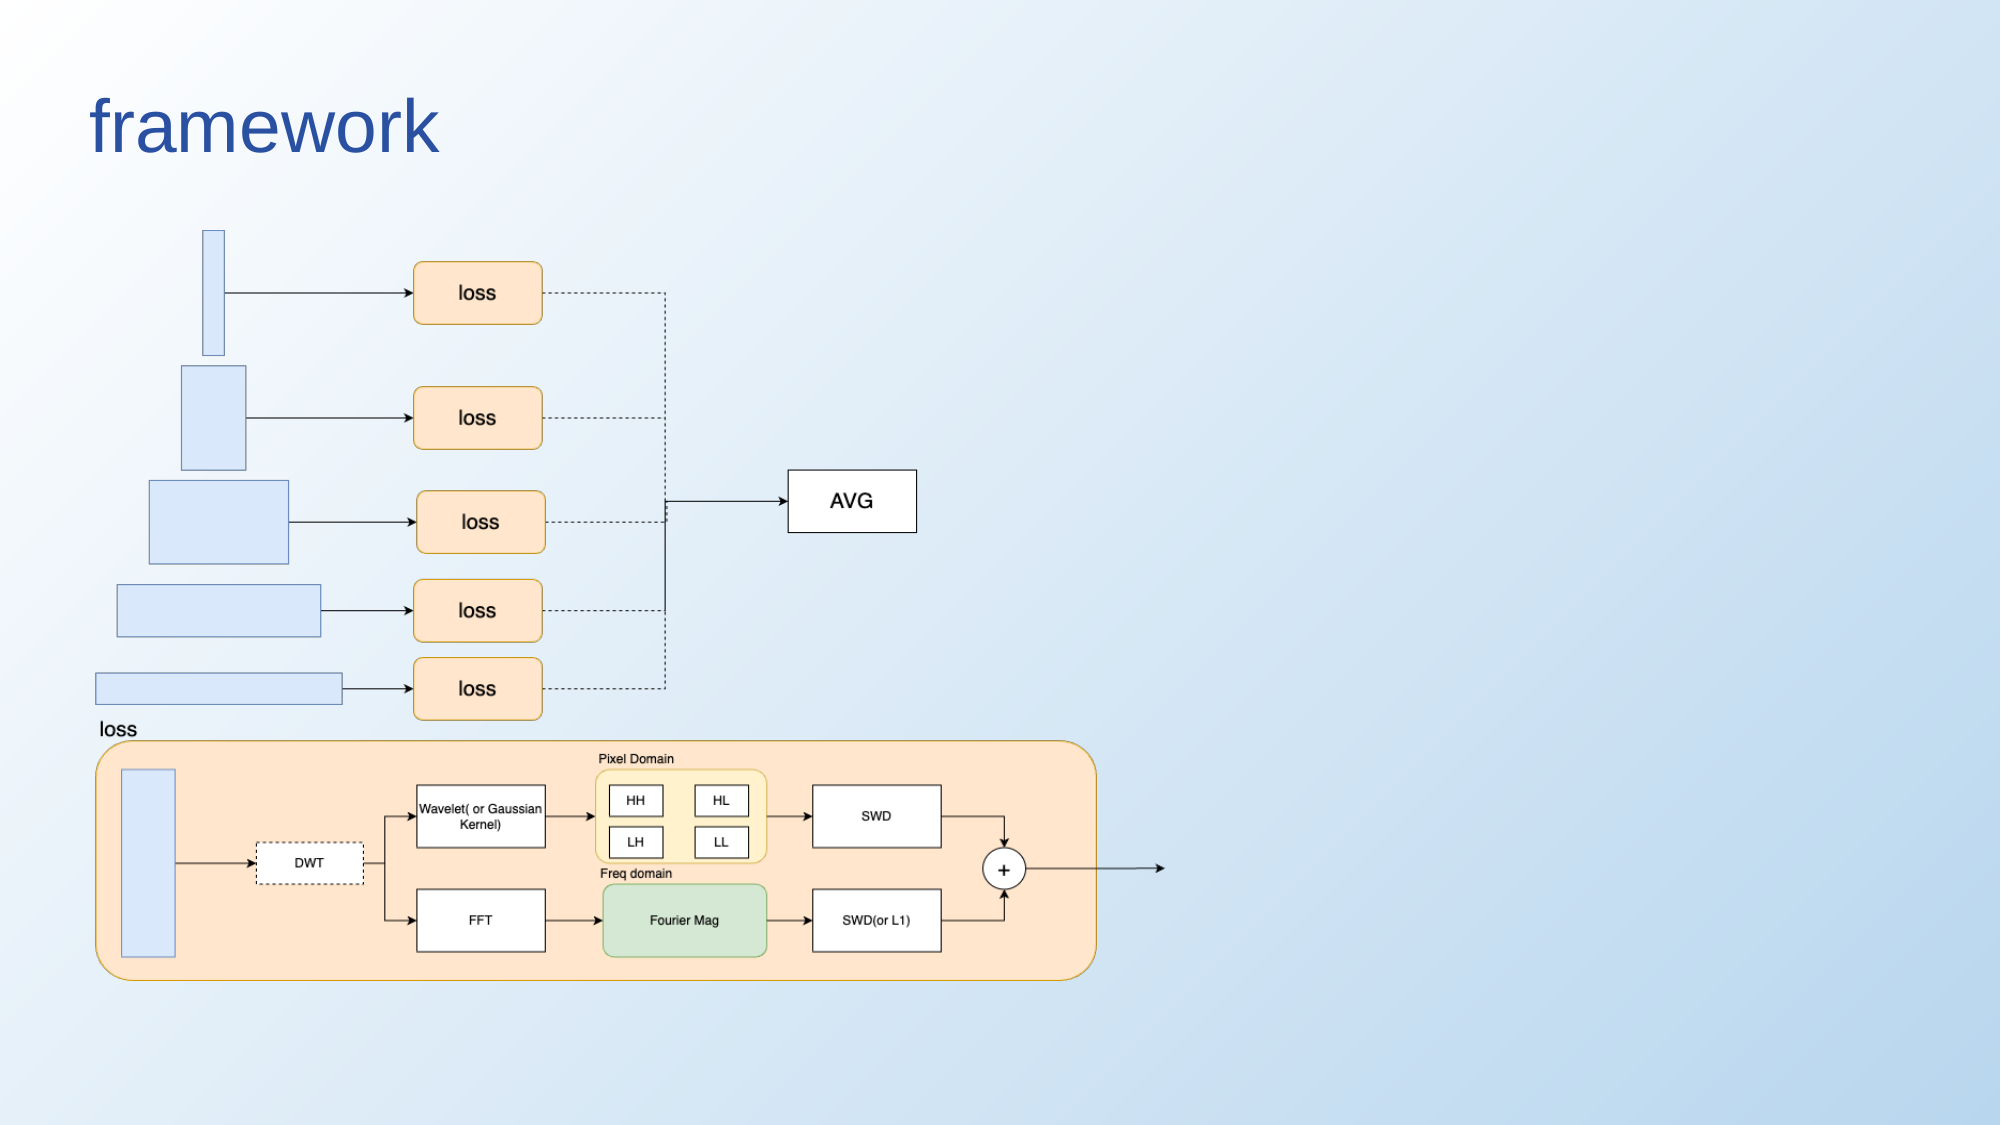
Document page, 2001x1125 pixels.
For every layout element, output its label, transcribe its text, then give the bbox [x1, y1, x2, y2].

text_box framework [89, 77, 1933, 168]
picture [89, 230, 1175, 981]
